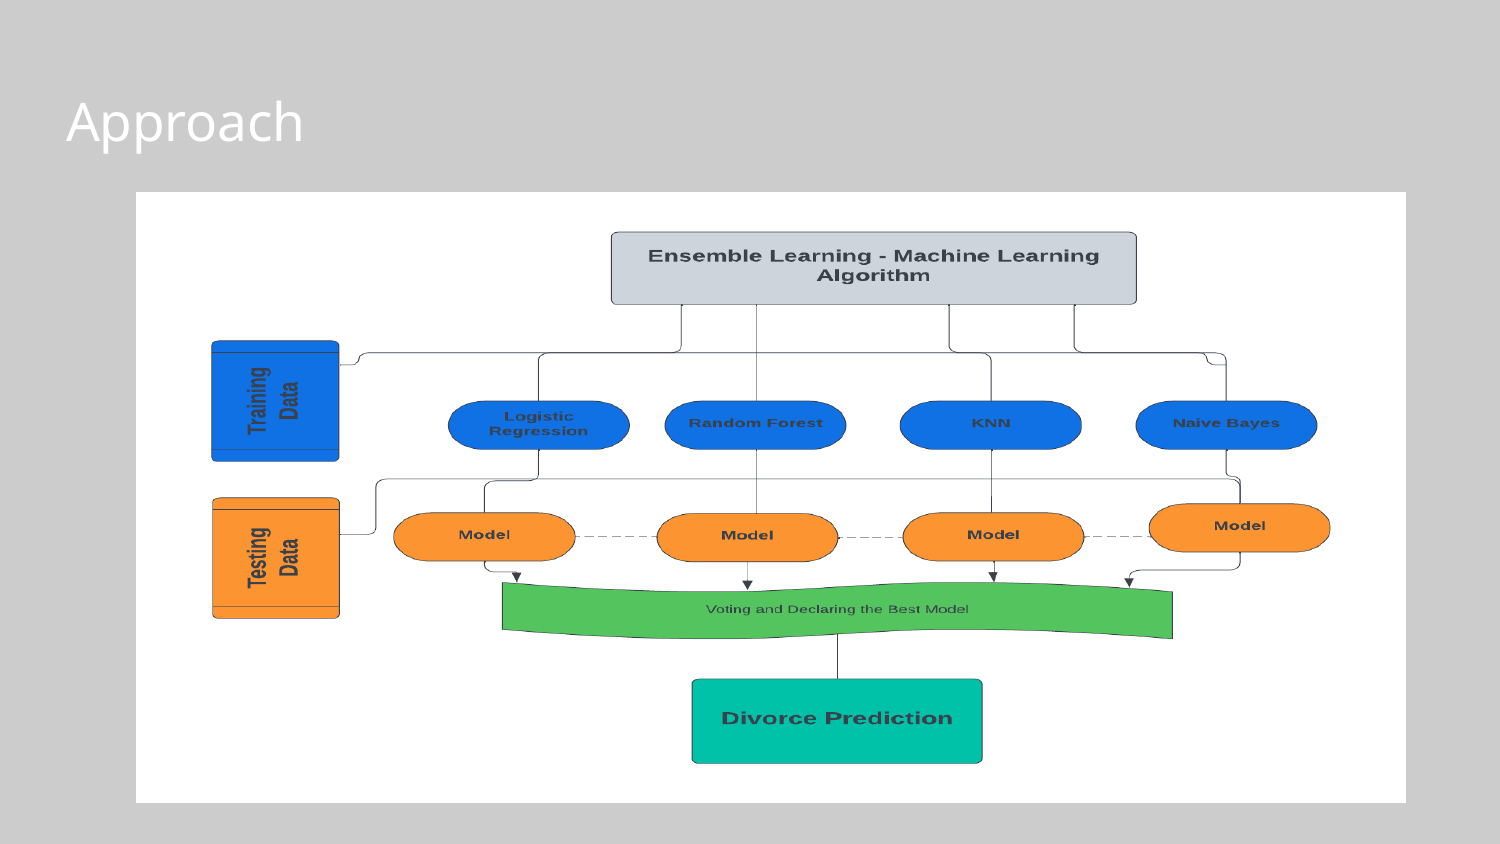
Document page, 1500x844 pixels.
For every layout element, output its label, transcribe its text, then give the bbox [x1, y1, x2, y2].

title Approach [51, 72, 1449, 167]
picture [135, 192, 1406, 803]
